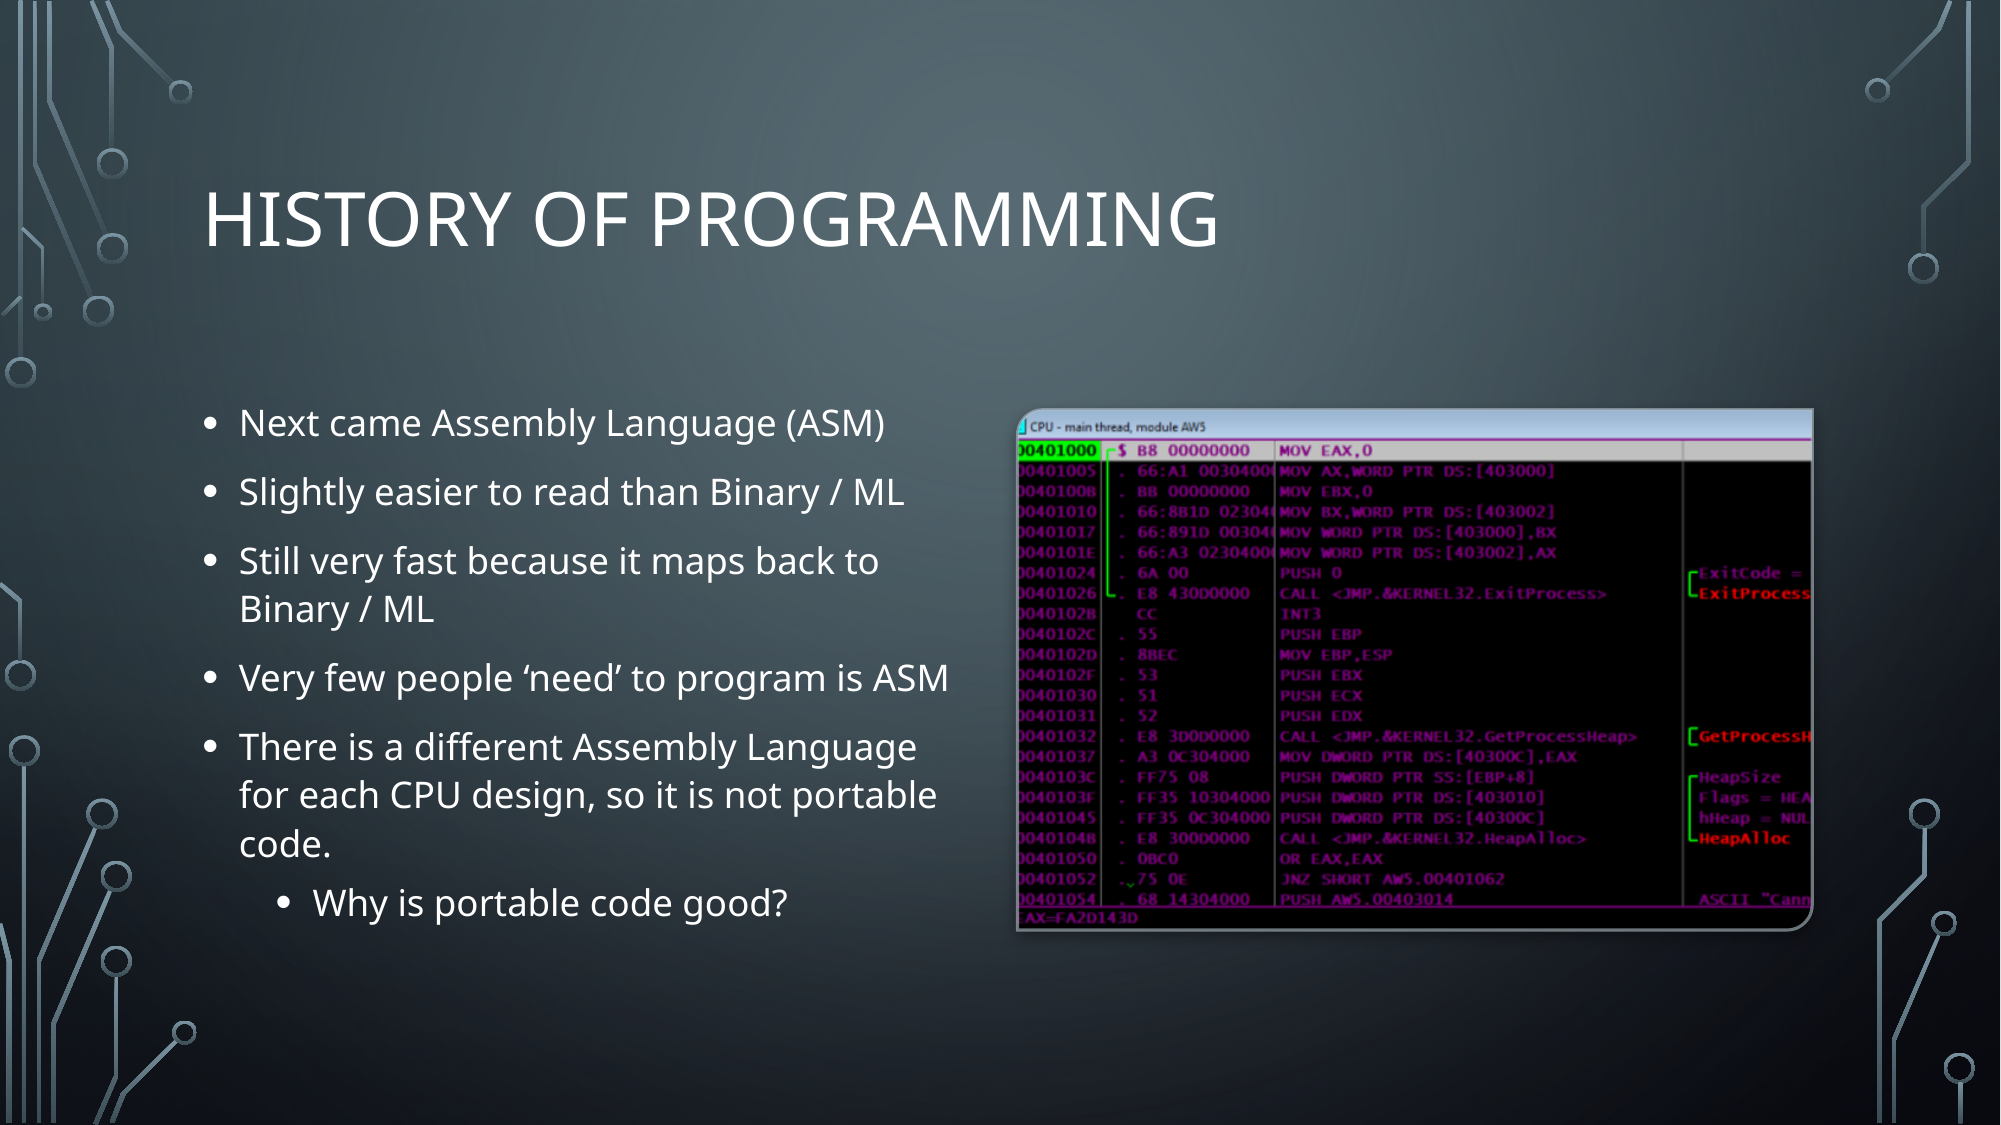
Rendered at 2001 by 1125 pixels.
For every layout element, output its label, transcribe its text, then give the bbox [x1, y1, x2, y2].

list Next came Assembly Language (ASM) Slightly easier to read than Binary / ML Still very fast because it maps back to Binary / ML Very few people ‘need’ to program is ASM There is a different Assembly Language for each CPU design, so it is not portable code. Why is portable code good? [187, 369, 982, 950]
picture [1017, 409, 1813, 931]
title History of Programming [187, 101, 1813, 344]
